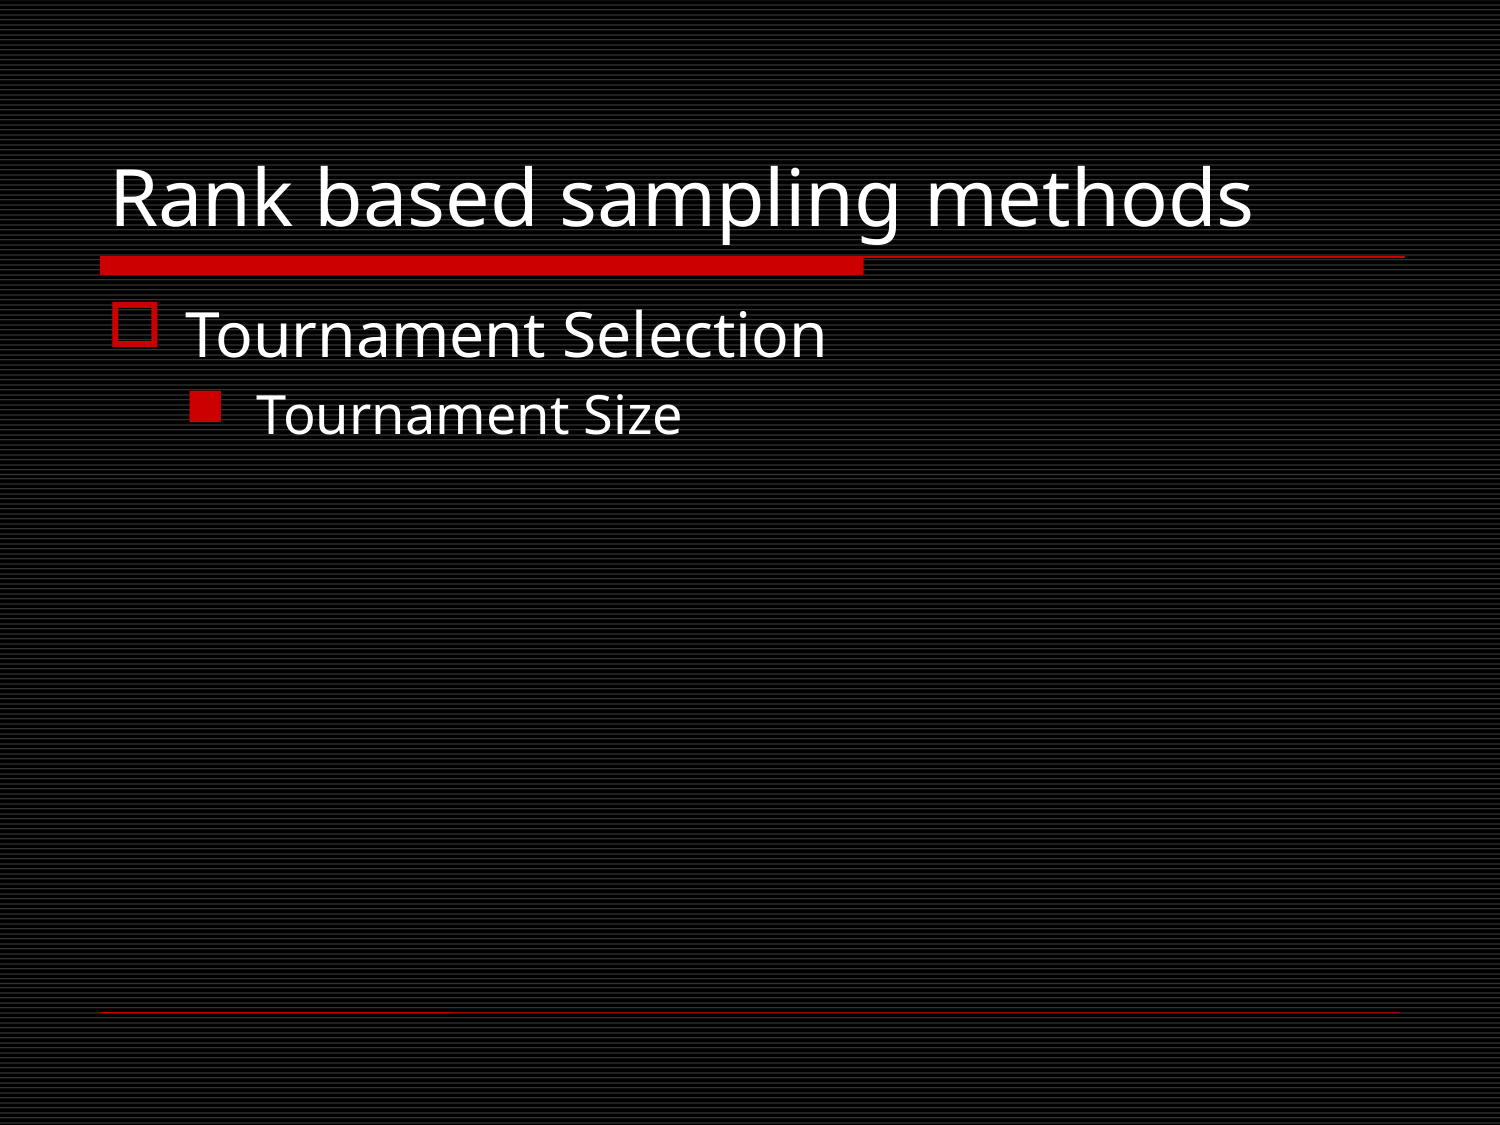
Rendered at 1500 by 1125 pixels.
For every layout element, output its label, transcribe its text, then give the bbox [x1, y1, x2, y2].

title Rank based sampling methods [94, 50, 1407, 250]
list Tournament Selection Tournament Size [92, 287, 1406, 988]
picture [0, 0, 1500, 1125]
